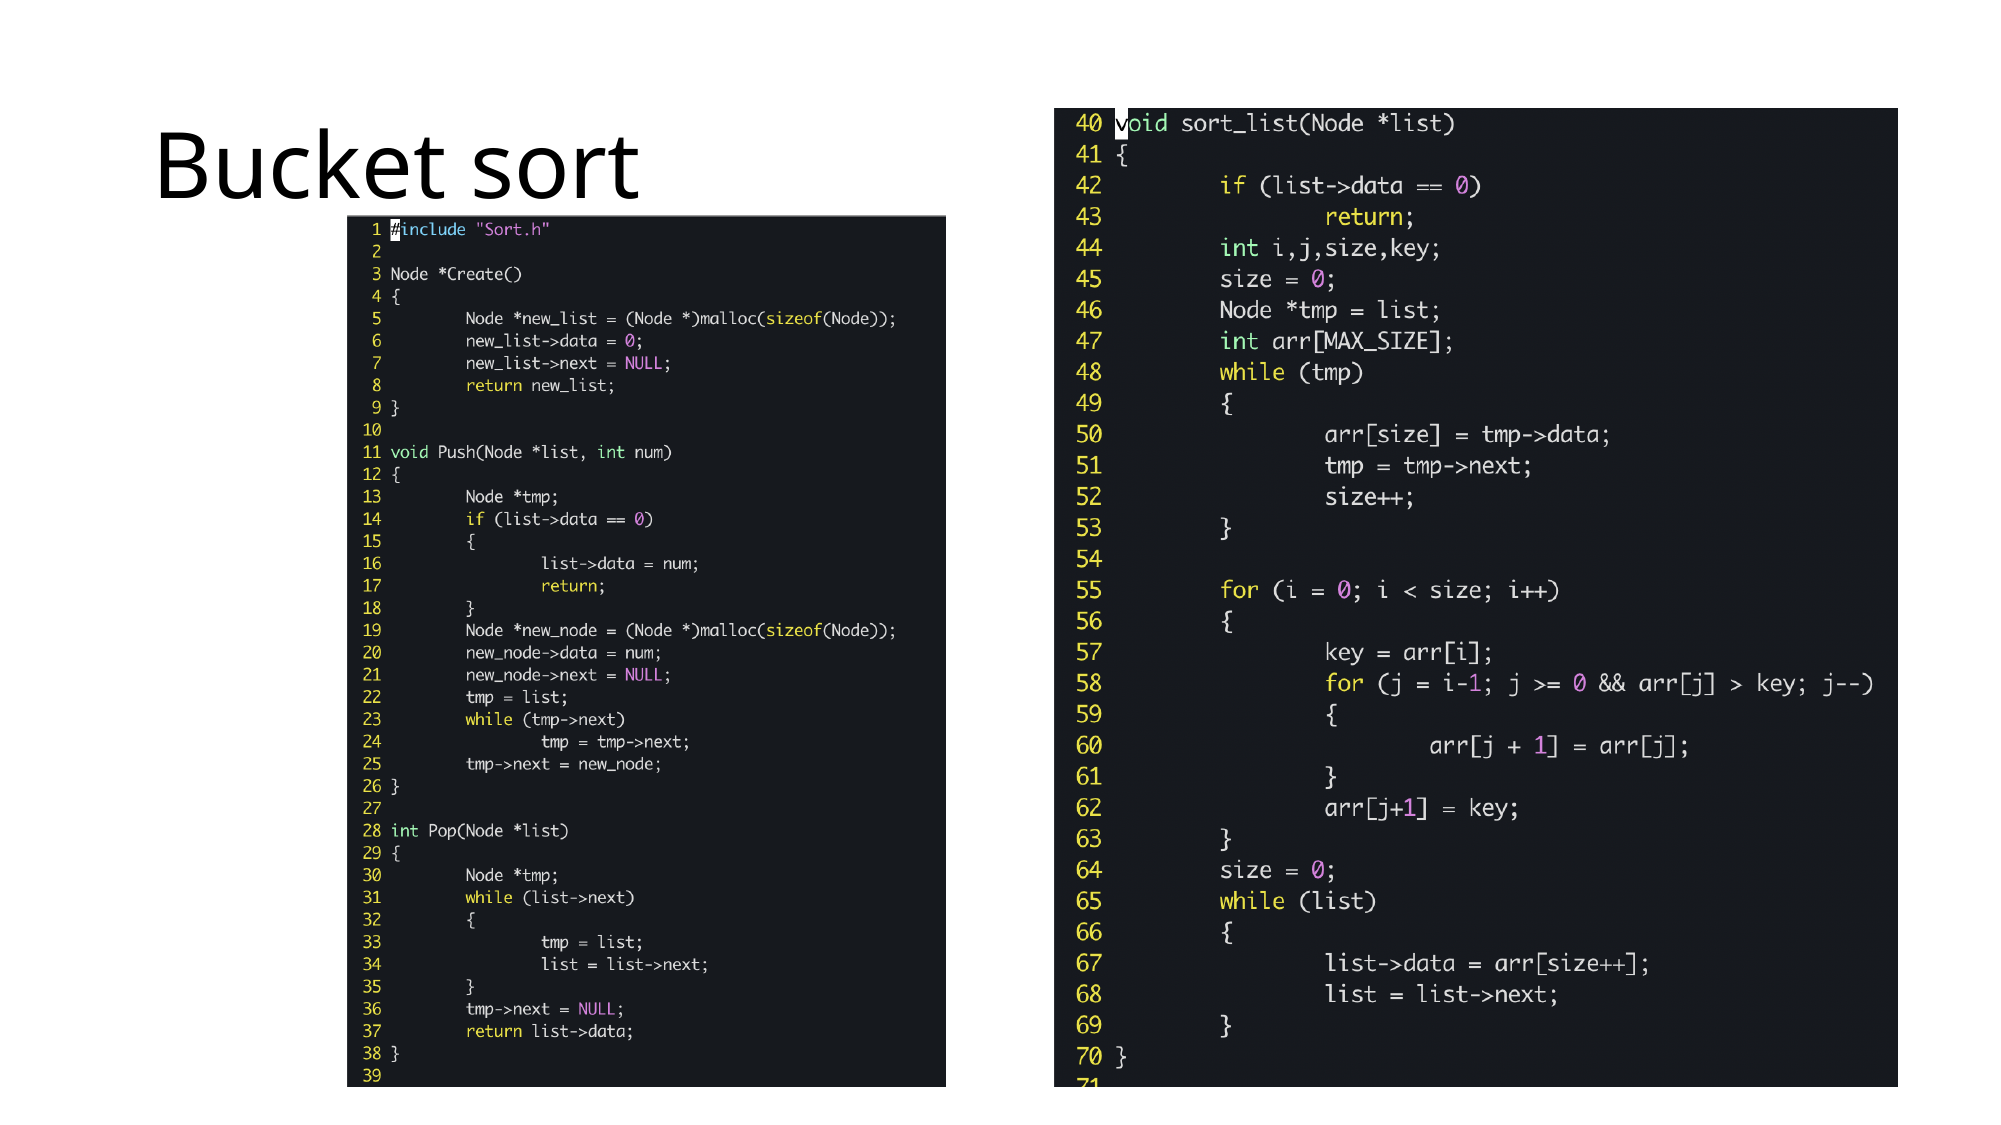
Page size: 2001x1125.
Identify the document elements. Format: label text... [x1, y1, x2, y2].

title Bucket sort [137, 59, 1863, 278]
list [347, 215, 946, 1087]
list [1054, 108, 1898, 1087]
